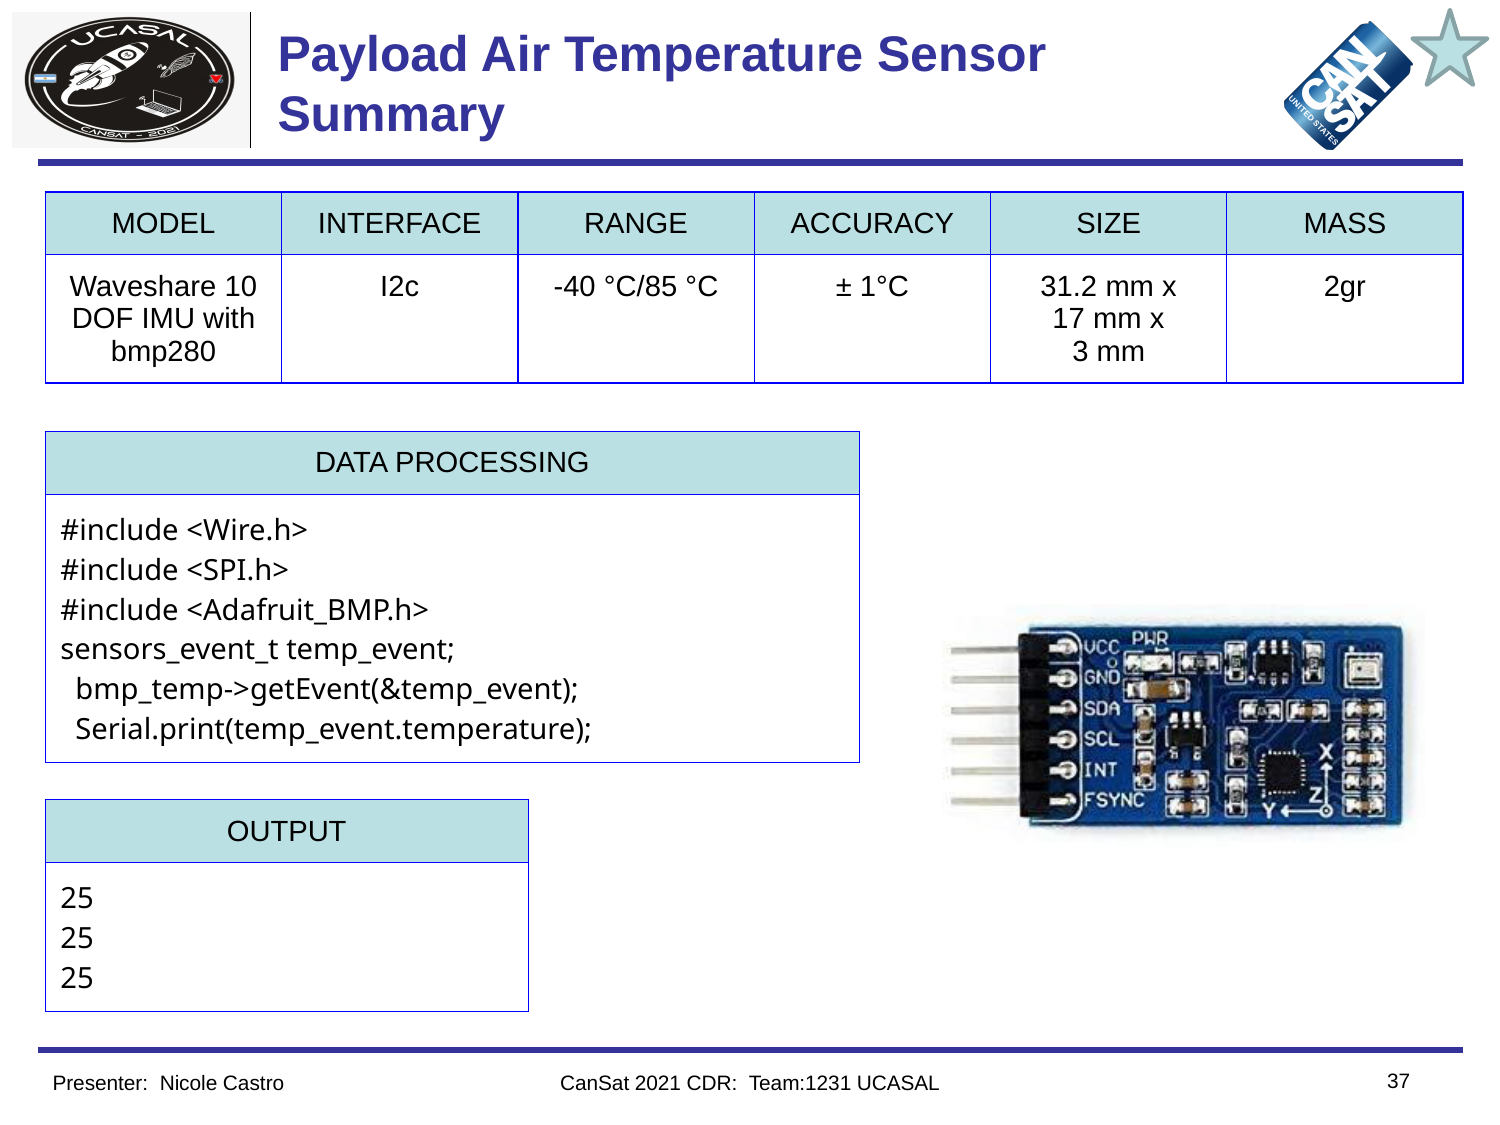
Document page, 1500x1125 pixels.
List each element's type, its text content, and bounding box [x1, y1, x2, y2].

table_header OUTPUT [46, 800, 528, 862]
title Payload Air Temperature Sensor Summary [262, 12, 1238, 150]
table_cell ± 1°C [755, 255, 990, 382]
table_cell 31.2 mm x 17 mm x 3 mm [991, 255, 1226, 382]
table_cell #include <Wire.h> #include <SPI.h> #include <Adafruit_BMP.h> sensors_event_t temp_event; bmp_temp->getEvent(&temp_event); Serial.print(temp_event.temperature); [46, 495, 859, 762]
table_cell 25 25 25 [46, 863, 528, 1011]
text_box [1412, 9, 1488, 85]
table_header DATA PROCESSING [46, 432, 859, 494]
table_header RANGE [519, 193, 754, 254]
table_cell I2c [282, 255, 517, 382]
table_cell -40 °C/85 °C [519, 255, 754, 382]
table_header SIZE [991, 193, 1226, 254]
picture [12, 12, 250, 148]
table_header INTERFACE [282, 193, 517, 254]
table_cell Waveshare 10 DOF IMU with bmp280 [46, 255, 281, 382]
picture [1284, 21, 1413, 150]
table_header ACCURACY [755, 193, 990, 254]
table_cell 2gr [1227, 255, 1462, 382]
table_header MASS [1227, 193, 1462, 254]
text_box Presenter: Nicole Castro [37, 1062, 413, 1103]
table_header MODEL [46, 193, 281, 254]
picture [941, 604, 1426, 848]
footer CanSat 2021 CDR: Team:1231 UCASAL [450, 1062, 1050, 1103]
slide_number ‹#› [1312, 1059, 1425, 1100]
